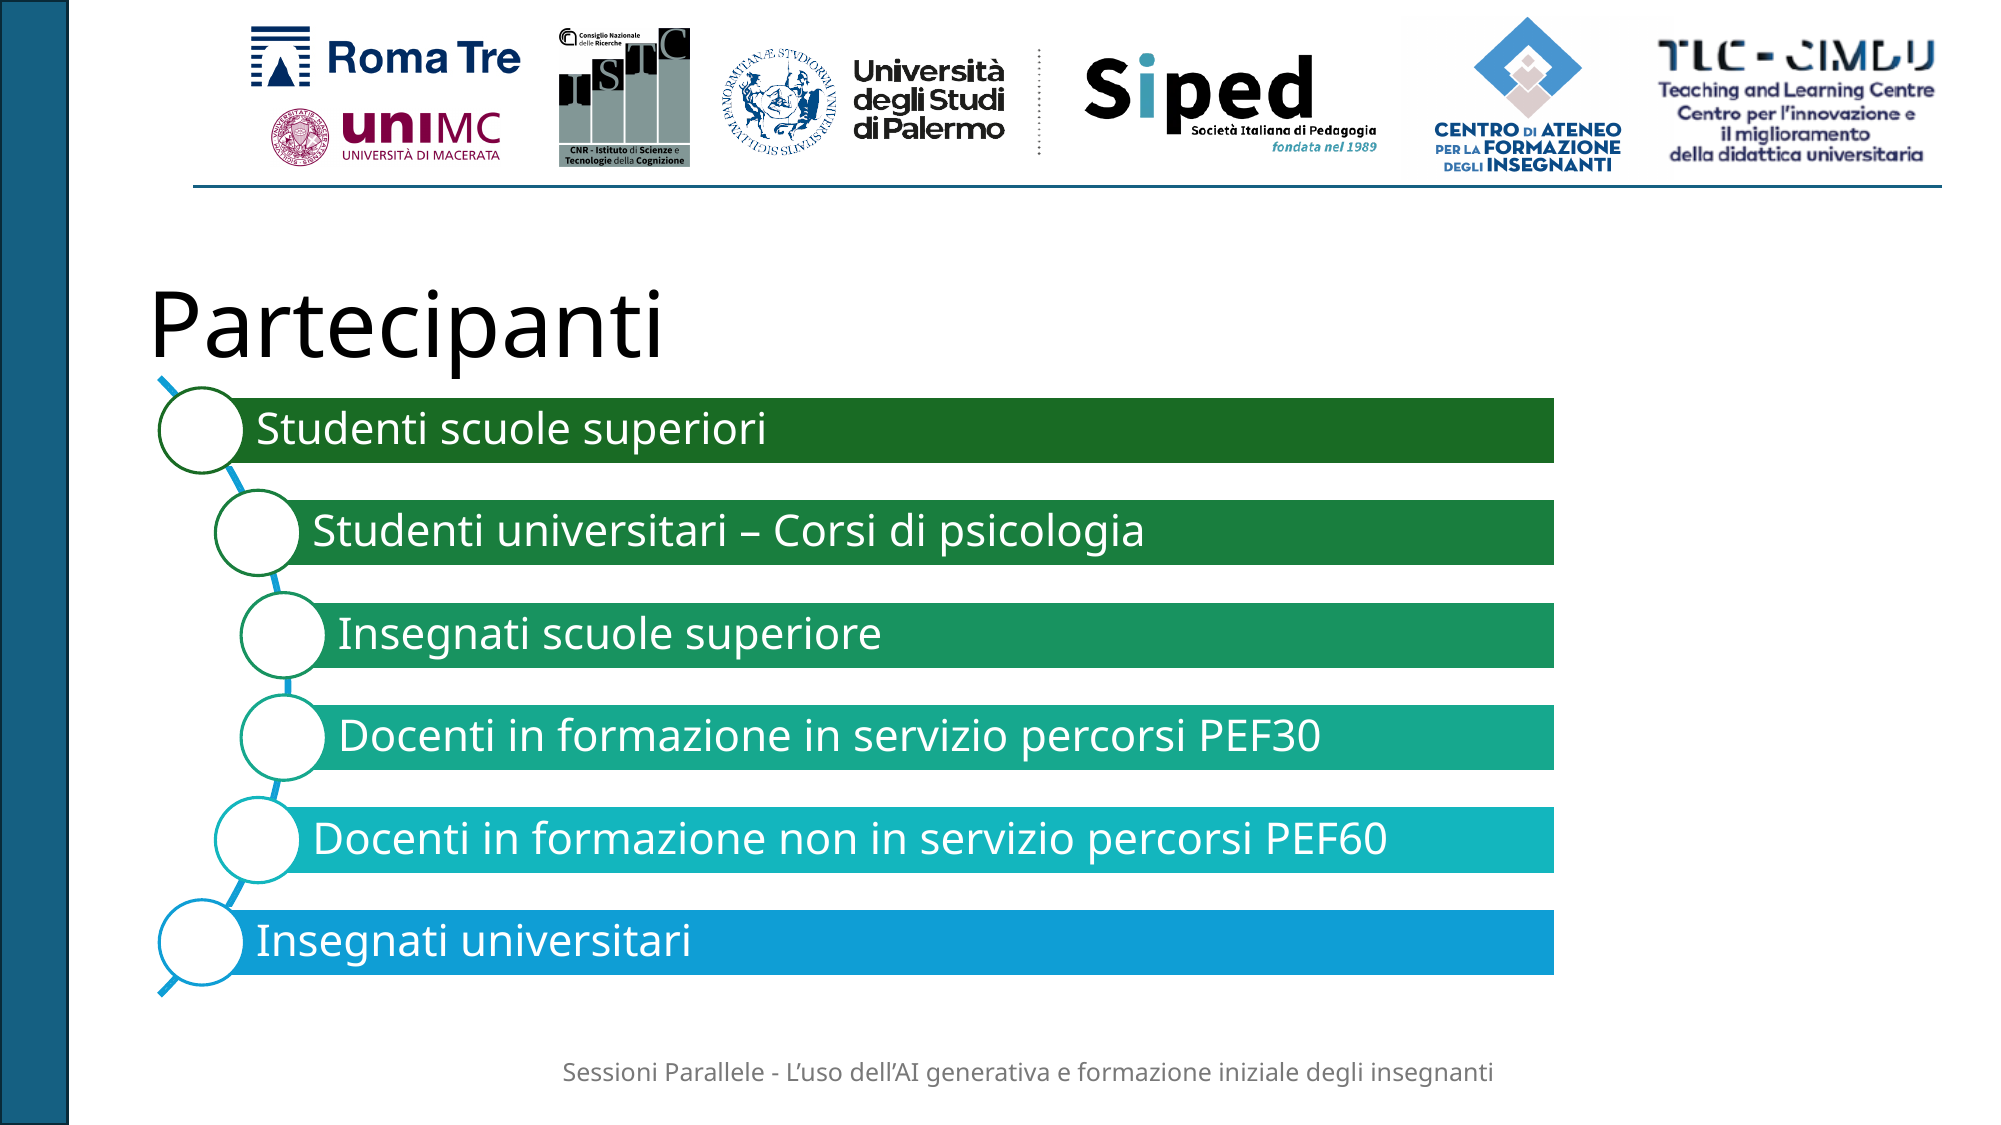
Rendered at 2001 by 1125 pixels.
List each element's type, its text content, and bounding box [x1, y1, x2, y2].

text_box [148, 361, 1566, 1012]
text_box Partecipanti [132, 270, 1618, 375]
picture [270, 108, 501, 167]
footer Sessioni Parallele - L’uso dell’AI generativa e formazione iniziale degli insegnanti [516, 1041, 1542, 1101]
picture [250, 26, 521, 87]
picture [1401, 2, 1989, 193]
text_box [0, 0, 69, 1125]
picture [713, 42, 1053, 162]
picture [1081, 50, 1378, 154]
picture [559, 28, 690, 167]
